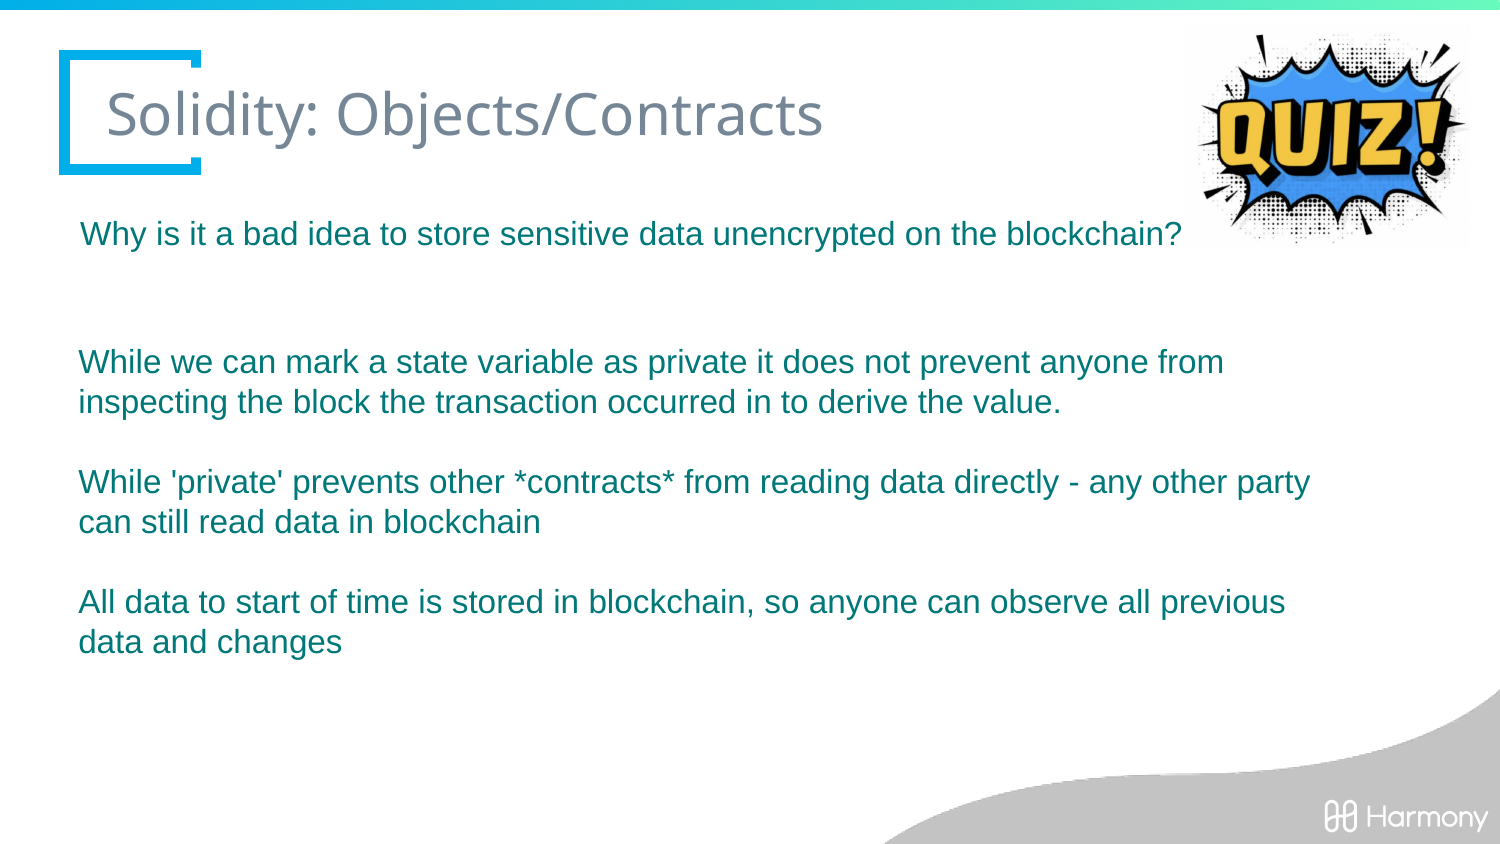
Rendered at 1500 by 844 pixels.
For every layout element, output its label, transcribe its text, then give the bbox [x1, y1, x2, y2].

picture [1185, 23, 1470, 249]
text_box Why is it a bad idea to store sensitive data unencrypted on the blockchain? [80, 212, 1185, 253]
picture [1314, 789, 1499, 843]
text_box While we can mark a state variable as private it does not prevent anyone from inspecting the block the transaction occurred in to derive the value. While 'private' prevents other *contracts* from reading data directly - any other party can still read data in blockchain All data to start of time is stored in blockchain, so anyone can observe all previous data and changes [78, 340, 1355, 660]
title Solidity: Objects/Contracts [90, 52, 1185, 173]
